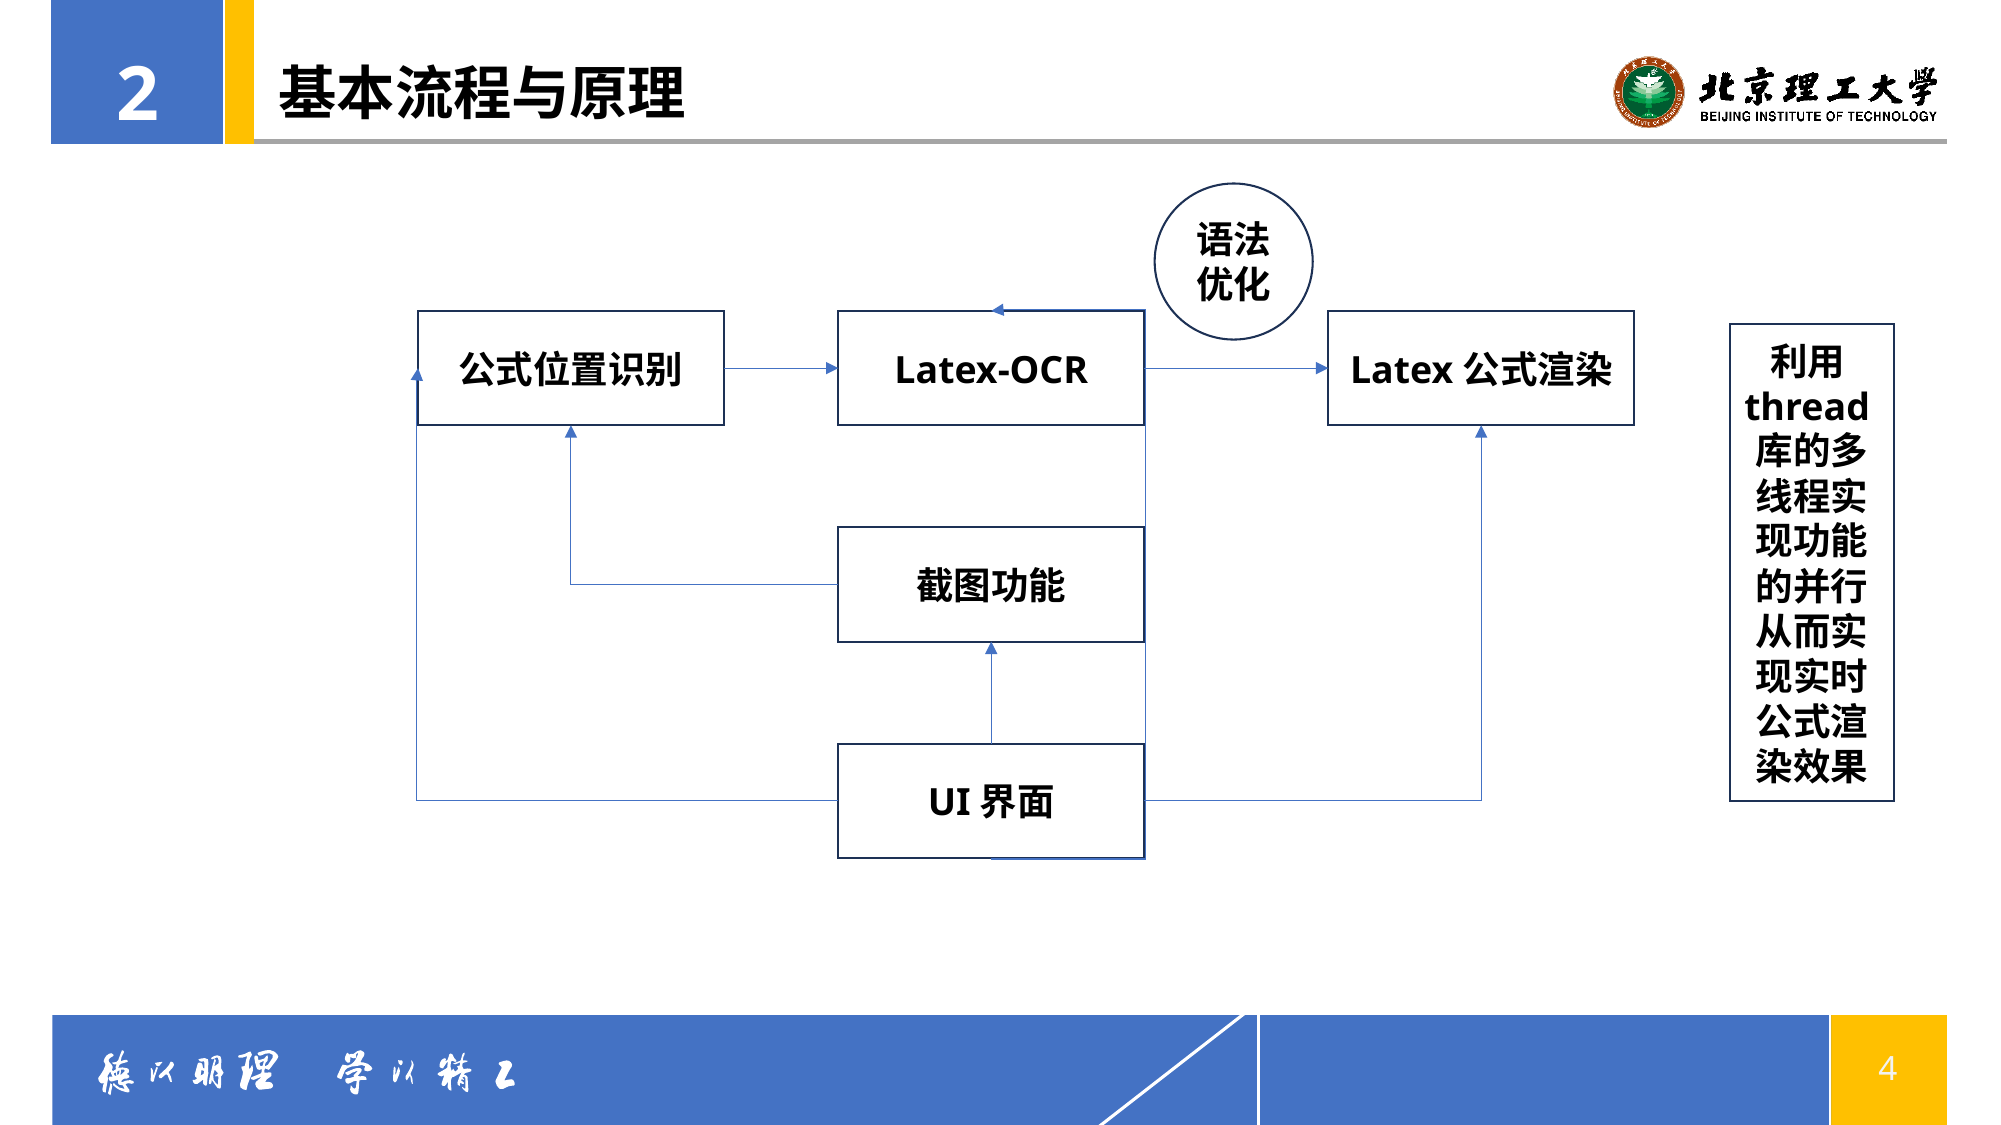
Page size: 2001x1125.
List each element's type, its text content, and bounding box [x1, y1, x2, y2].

text_box 利用thread库的多线程实现功能的并行从而实现实时公式渲染效果 [1729, 323, 1895, 802]
text_box UI界面 [837, 743, 1145, 859]
text_box 公式位置识别 [417, 310, 725, 368]
text_box Latex公式渲染 [1327, 310, 1635, 426]
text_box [1003, 1002, 1258, 1125]
picture [1682, 56, 1937, 128]
text_box 截图功能 [839, 526, 1144, 584]
text_box 2 [58, 38, 218, 144]
text_box 截图功能 [839, 587, 1144, 643]
text_box Latex-OCR [837, 310, 1145, 426]
title 基本流程与原理 [263, 56, 1682, 136]
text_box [1144, 425, 1482, 801]
text_box 语法优化 [1153, 182, 1314, 341]
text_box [417, 368, 839, 801]
